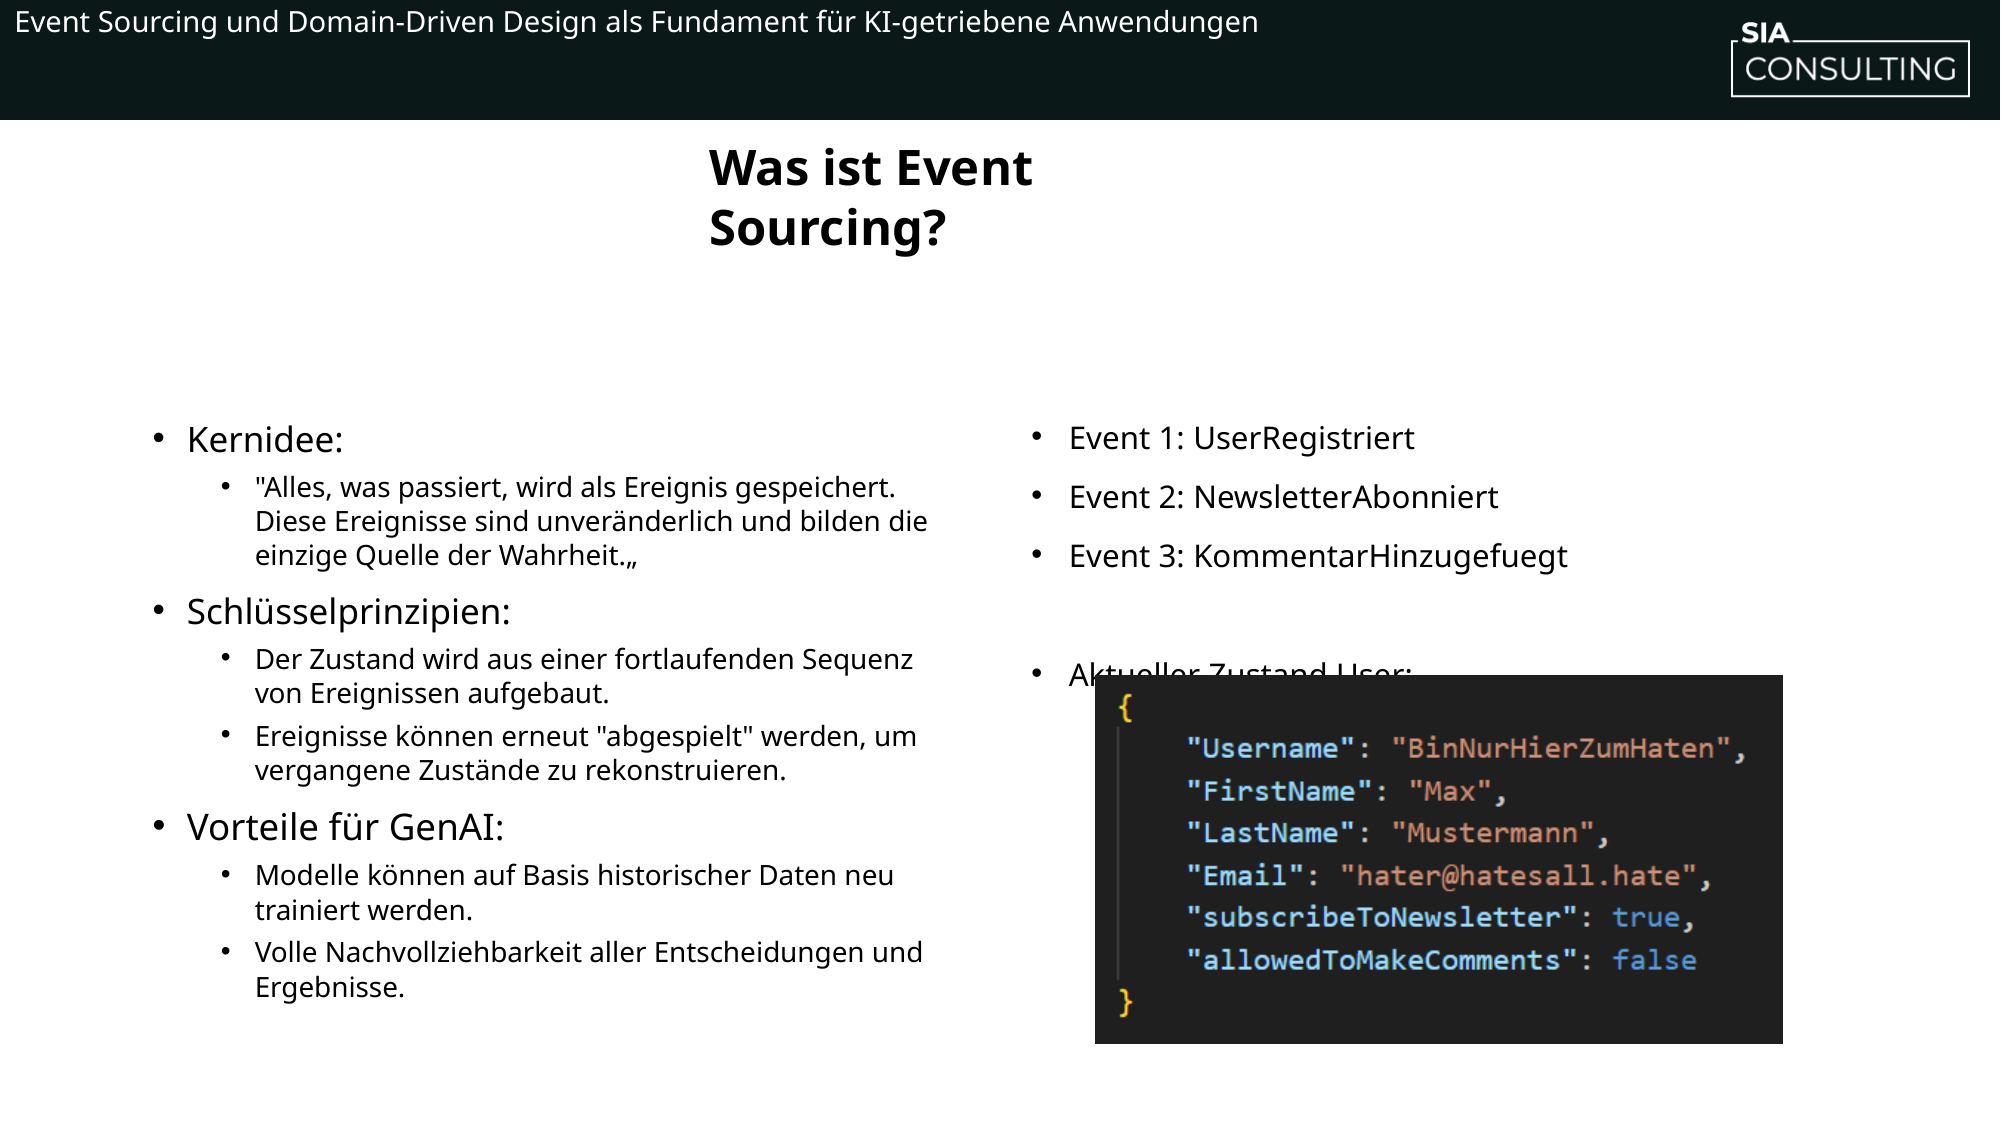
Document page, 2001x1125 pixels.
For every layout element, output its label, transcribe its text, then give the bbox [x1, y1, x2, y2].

list Kernidee: "Alles, was passiert, wird als Ereignis gespeichert. Diese Ereignisse sind unveränderlich und bilden die einzige Quelle der Wahrheit.„ Schlüsselprinzipien: Der Zustand wird aus einer fortlaufenden Sequenz von Ereignissen aufgebaut. Ereignisse können erneut "abgespielt" werden, um vergangene Zustände zu rekonstruieren. Vorteile für GenAI: Modelle können auf Basis historischer Daten neu trainiert werden. Volle Nachvollziehbarkeit aller Entscheidungen und Ergebnisse. [137, 410, 984, 1016]
text_box Was ist Event Sourcing? [694, 130, 1274, 266]
picture [0, 0, 2000, 120]
picture [1094, 674, 1784, 1044]
text_box Event 1: UserRegistriert Event 2: NewsletterAbonniert Event 3: KommentarHinzugefuegt Aktueller Zustand User: [1016, 410, 1863, 1016]
